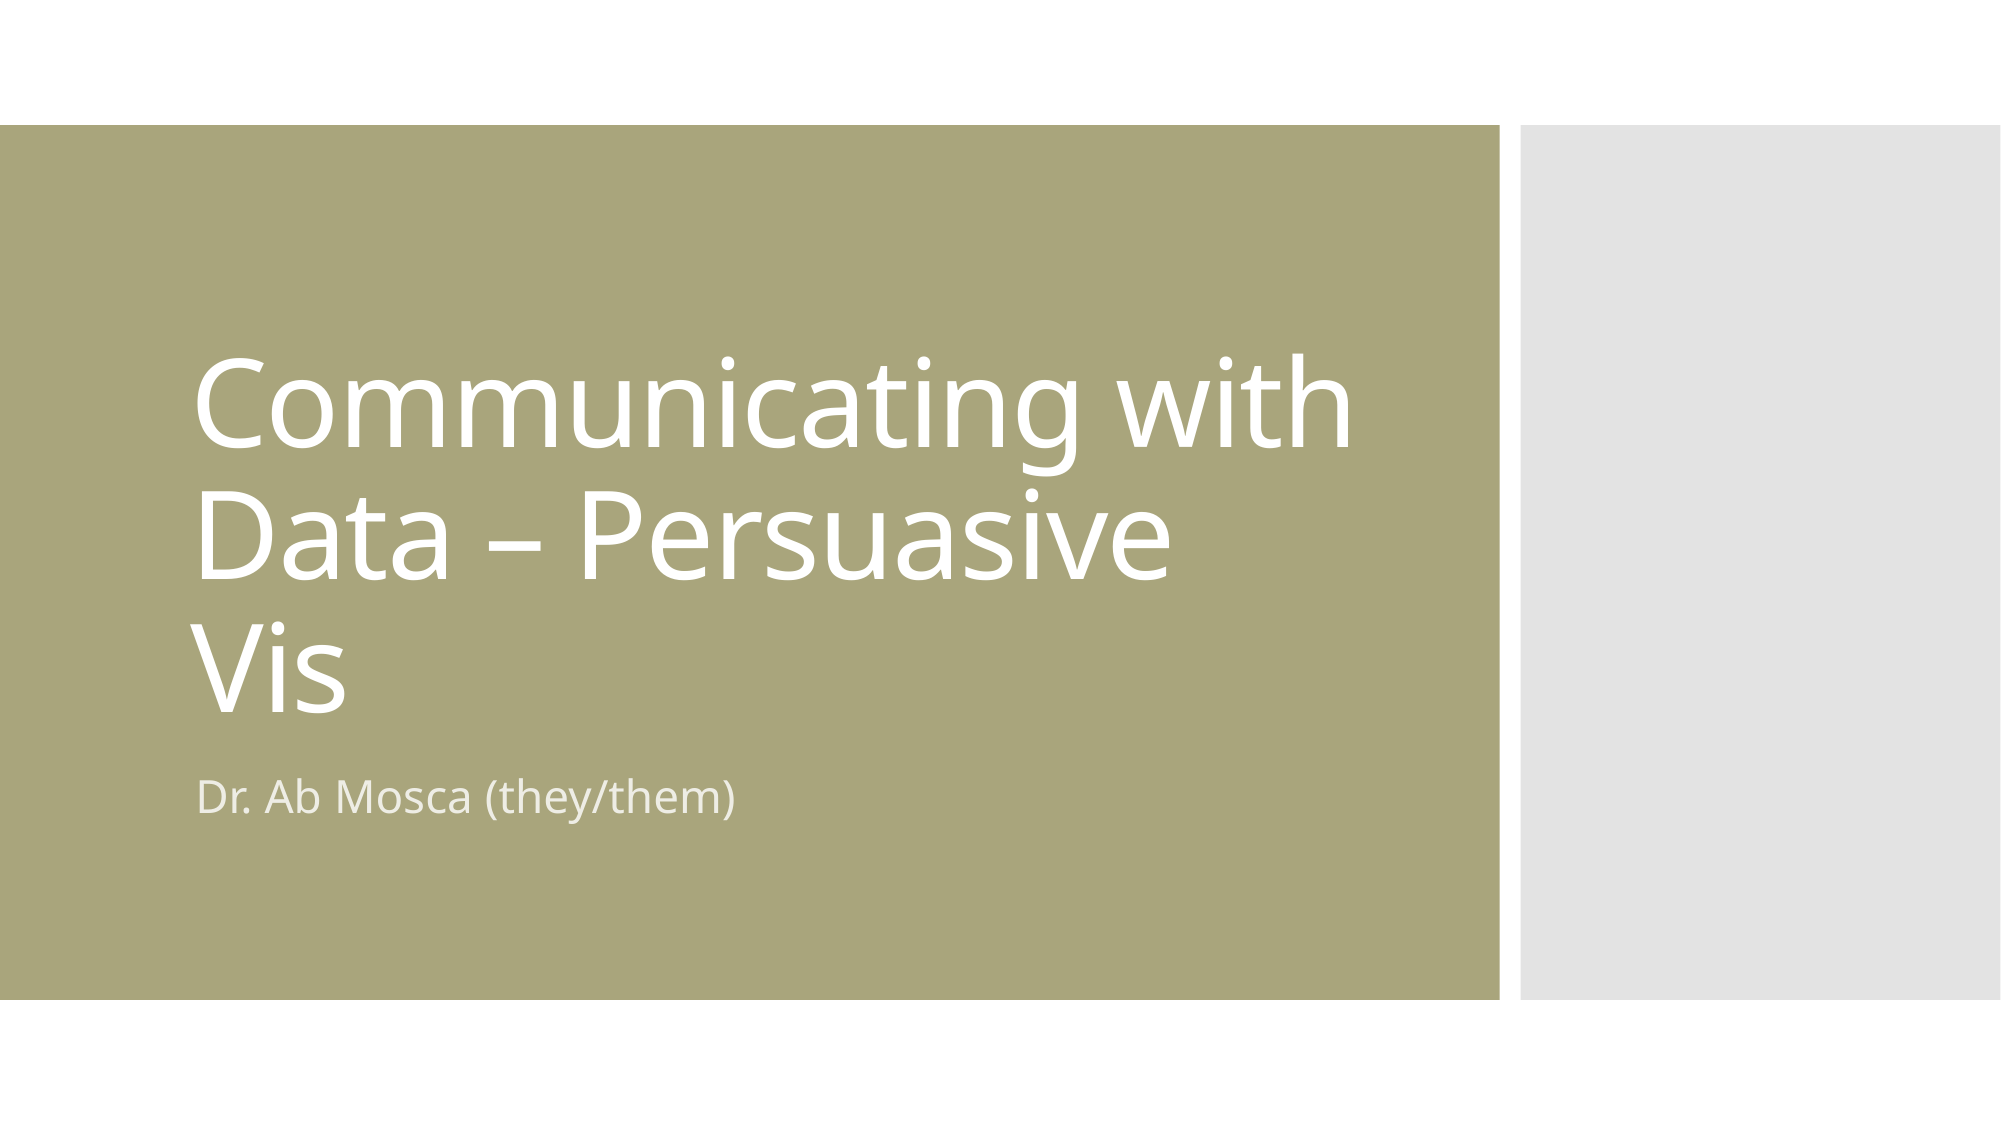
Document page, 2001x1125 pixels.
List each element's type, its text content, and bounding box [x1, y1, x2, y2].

subtitle Dr. Ab Mosca (they/them) [180, 766, 1381, 917]
title Communicating with Data – Persuasive Vis [175, 213, 1376, 747]
